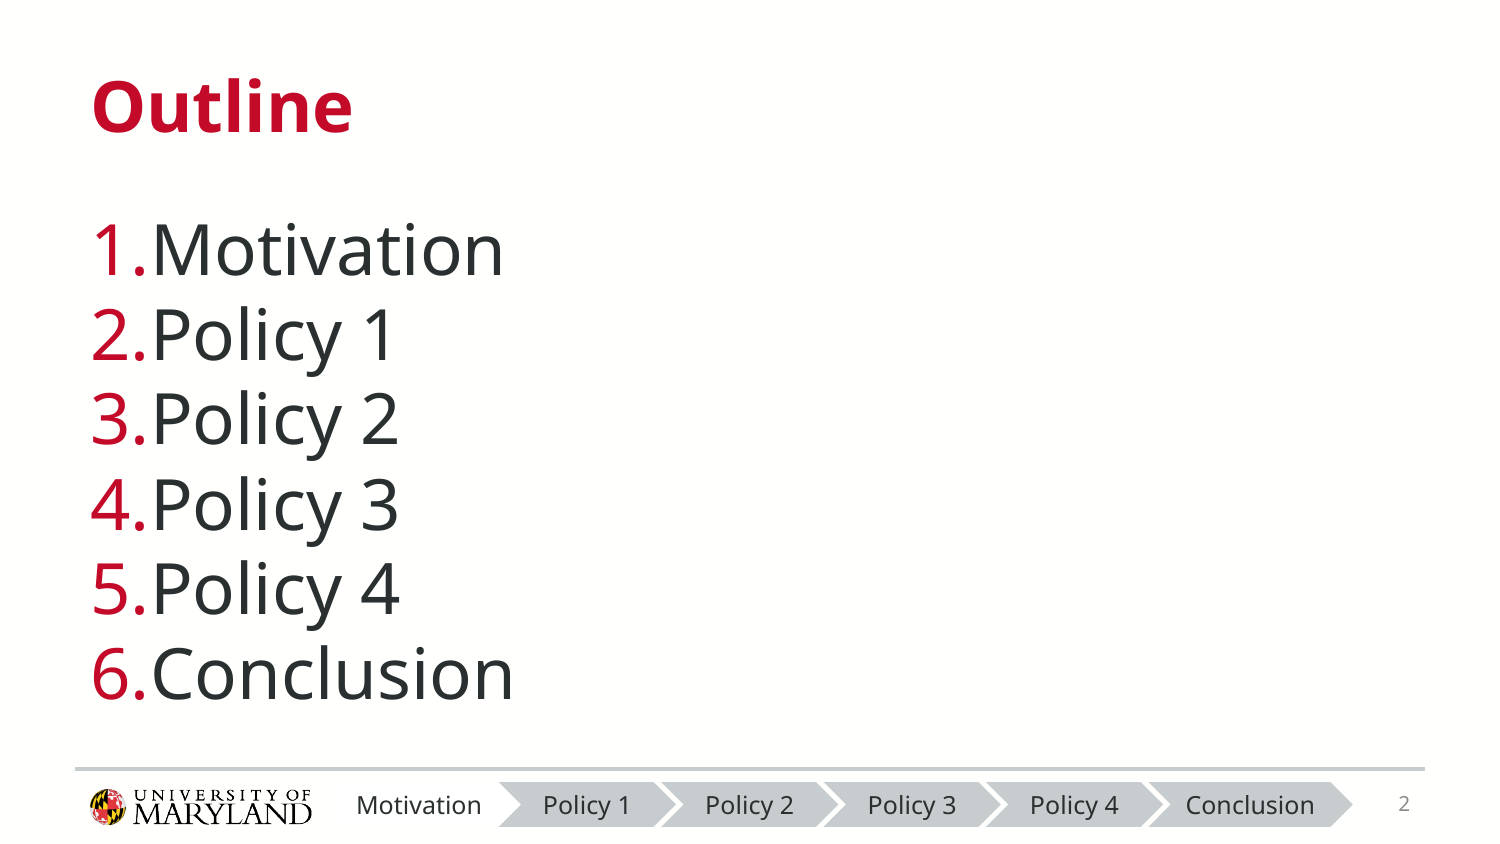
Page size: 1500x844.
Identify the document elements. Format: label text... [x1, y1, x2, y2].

list Motivation Policy 1 Policy 2 Policy 3 Policy 4 Conclusion [75, 196, 1425, 754]
title Outline [75, 33, 1425, 175]
picture [78, 771, 329, 842]
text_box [336, 781, 1354, 828]
slide_number 1 [1355, 782, 1425, 827]
